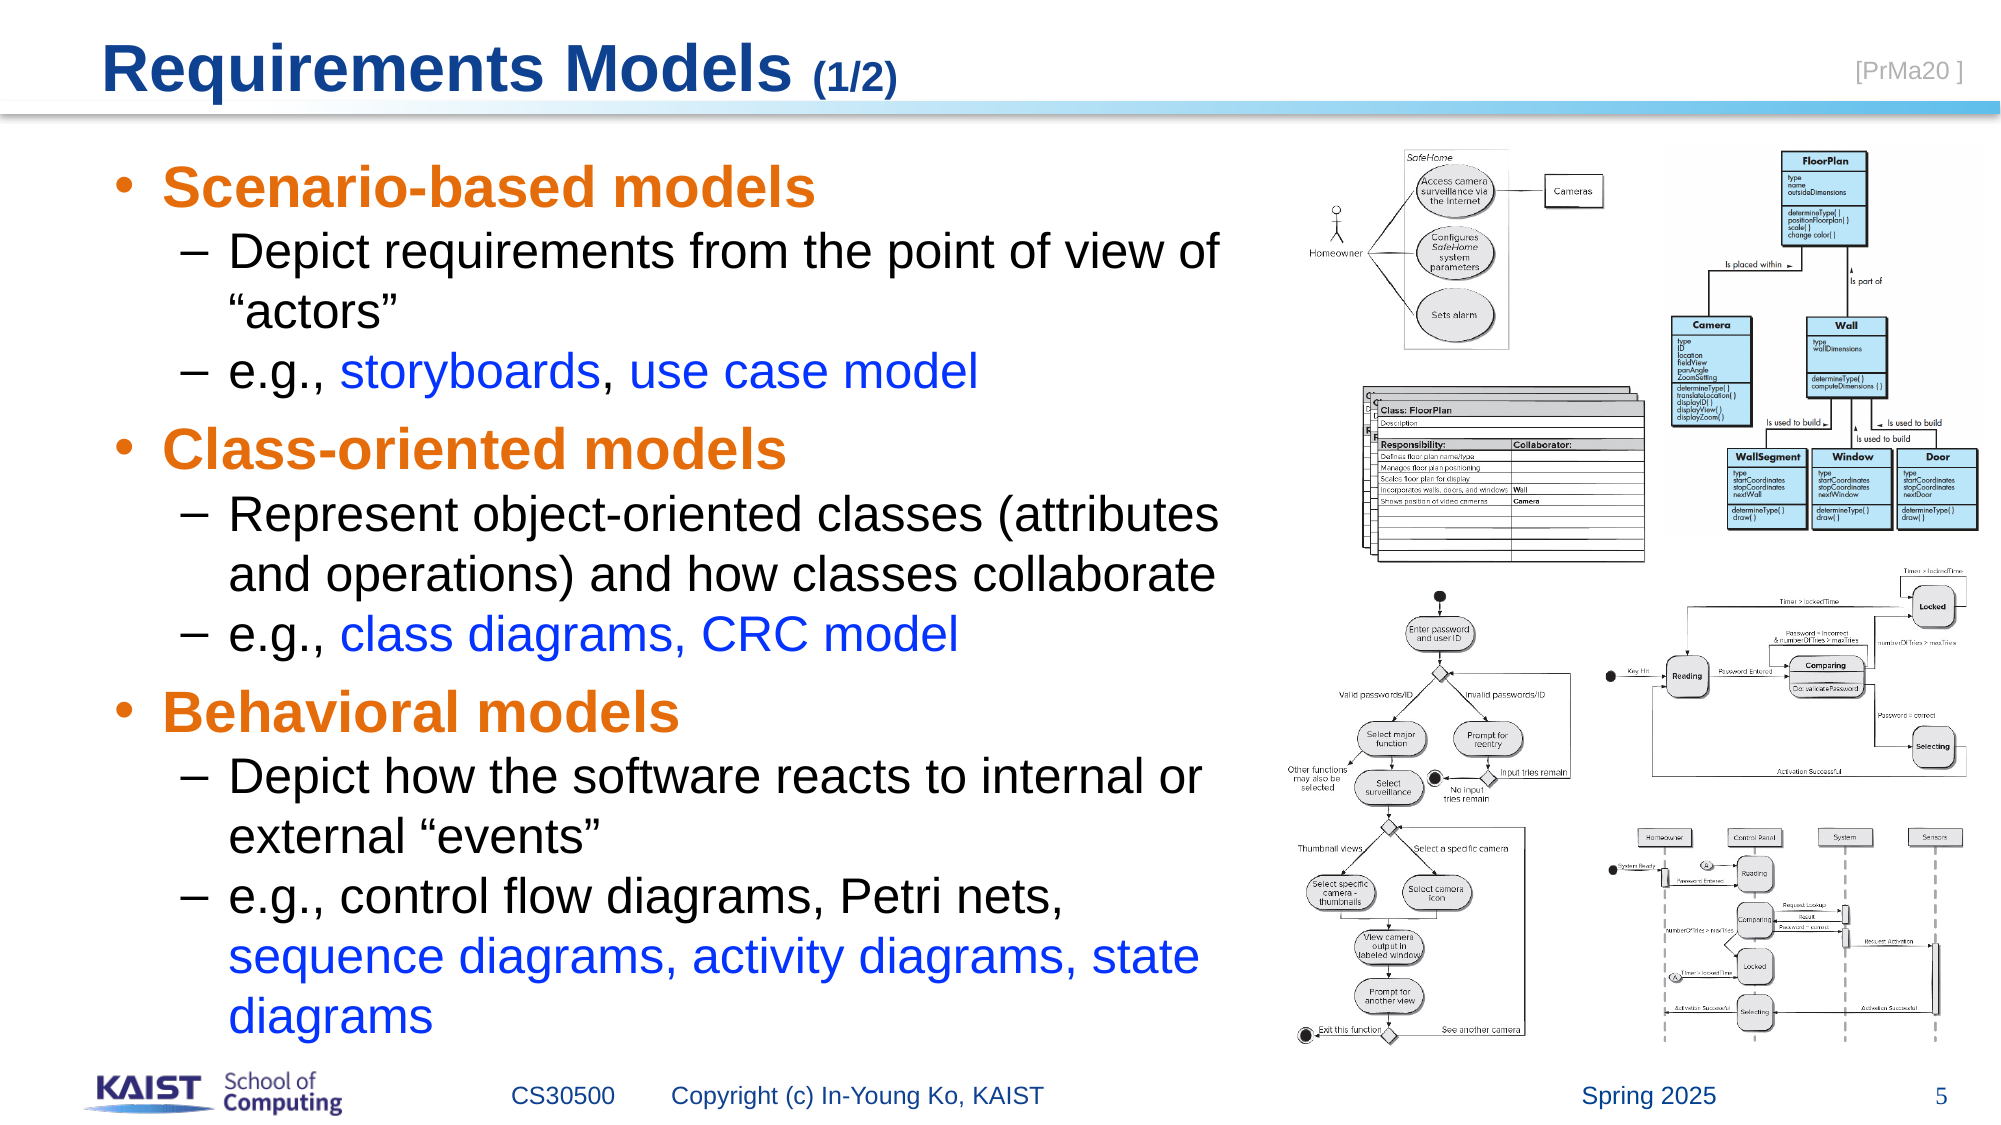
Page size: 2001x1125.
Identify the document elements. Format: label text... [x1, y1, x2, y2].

footer CS30500 Copyright (c) In-Young Ko, KAIST [496, 1065, 1517, 1125]
picture [1605, 564, 1967, 777]
picture [1608, 825, 1964, 1042]
picture [1287, 585, 1571, 1046]
picture [80, 1054, 342, 1125]
picture [1309, 144, 1605, 350]
title Requirements Models (1/2) [86, 19, 1914, 112]
picture [1361, 385, 1646, 563]
list Scenario-based models Depict requirements from the point of view of “actors” e.g., storyboards, use case model Class-oriented models Represent object-oriented classes (attributes and operations) and how classes collaborate e.g., class diagrams, CRC model Behavioral models Depict how the software reacts to internal or external “events” e.g., control flow diagrams, Petri nets, sequence diagrams, activity diagrams, state diagrams [99, 141, 1250, 1063]
text_box [PrMa20 ] [1840, 46, 1987, 92]
slide_number 5 [1833, 1065, 1963, 1125]
slide_number Spring 2025 [1566, 1064, 1800, 1125]
picture [1659, 141, 1985, 535]
